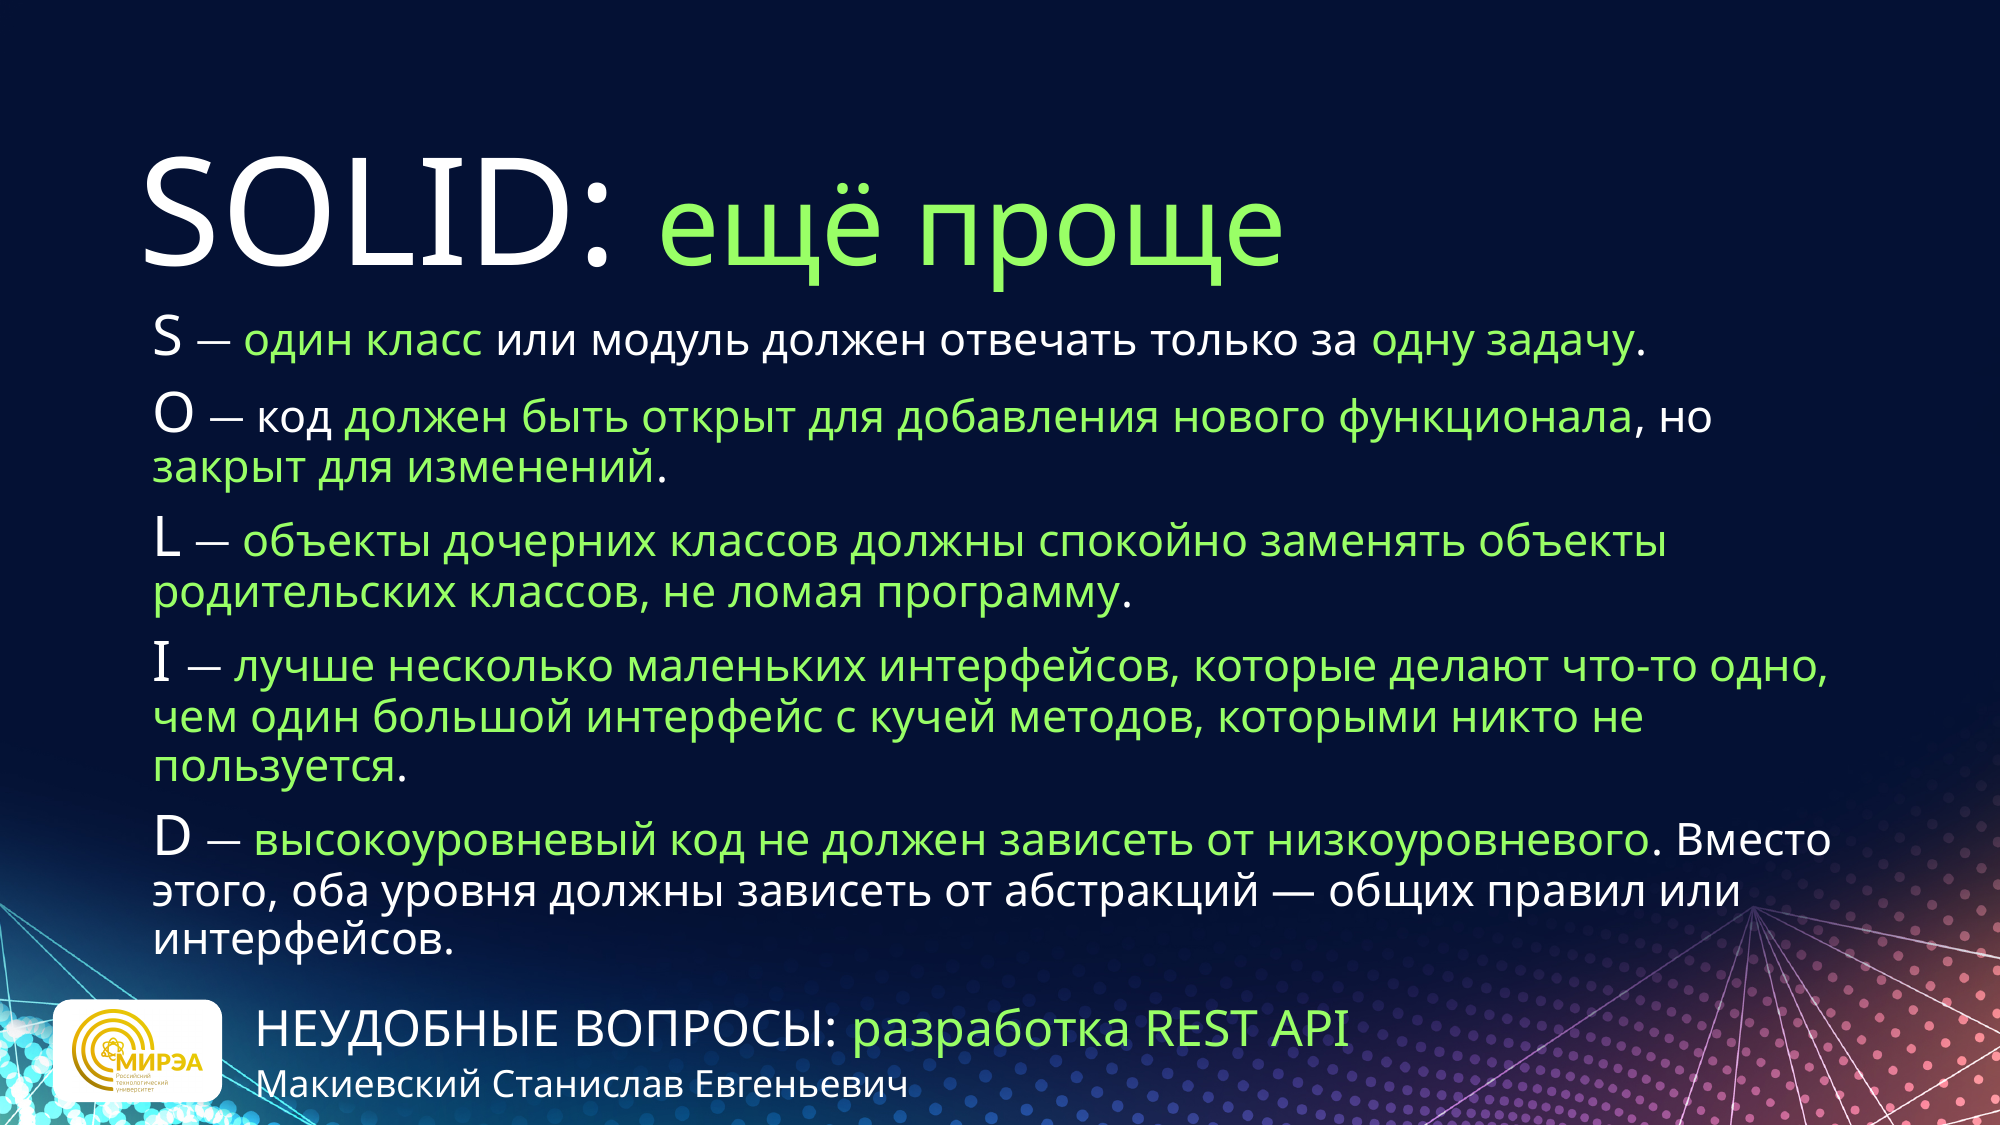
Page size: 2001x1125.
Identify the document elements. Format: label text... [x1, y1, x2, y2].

list S — один класс или модуль должен отвечать только за одну задачу. O — код должен быть открыт для добавления нового функционала, но закрыт для изменений. L — объекты дочерних классов должны спокойно заменять объекты родительских классов, не ломая программу. I — лучше несколько маленьких интерфейсов, которые делают что-то одно, чем один большой интерфейс с кучей методов, которыми никто не пользуется. D — высокоуровневый код не должен зависеть от низкоуровневого. Вместо этого, оба уровня должны зависеть от абстракций — общих правил или интерфейсов. [137, 299, 1863, 977]
picture [0, 0, 2000, 1125]
title SOLID: ещё проще [123, 181, 1849, 252]
